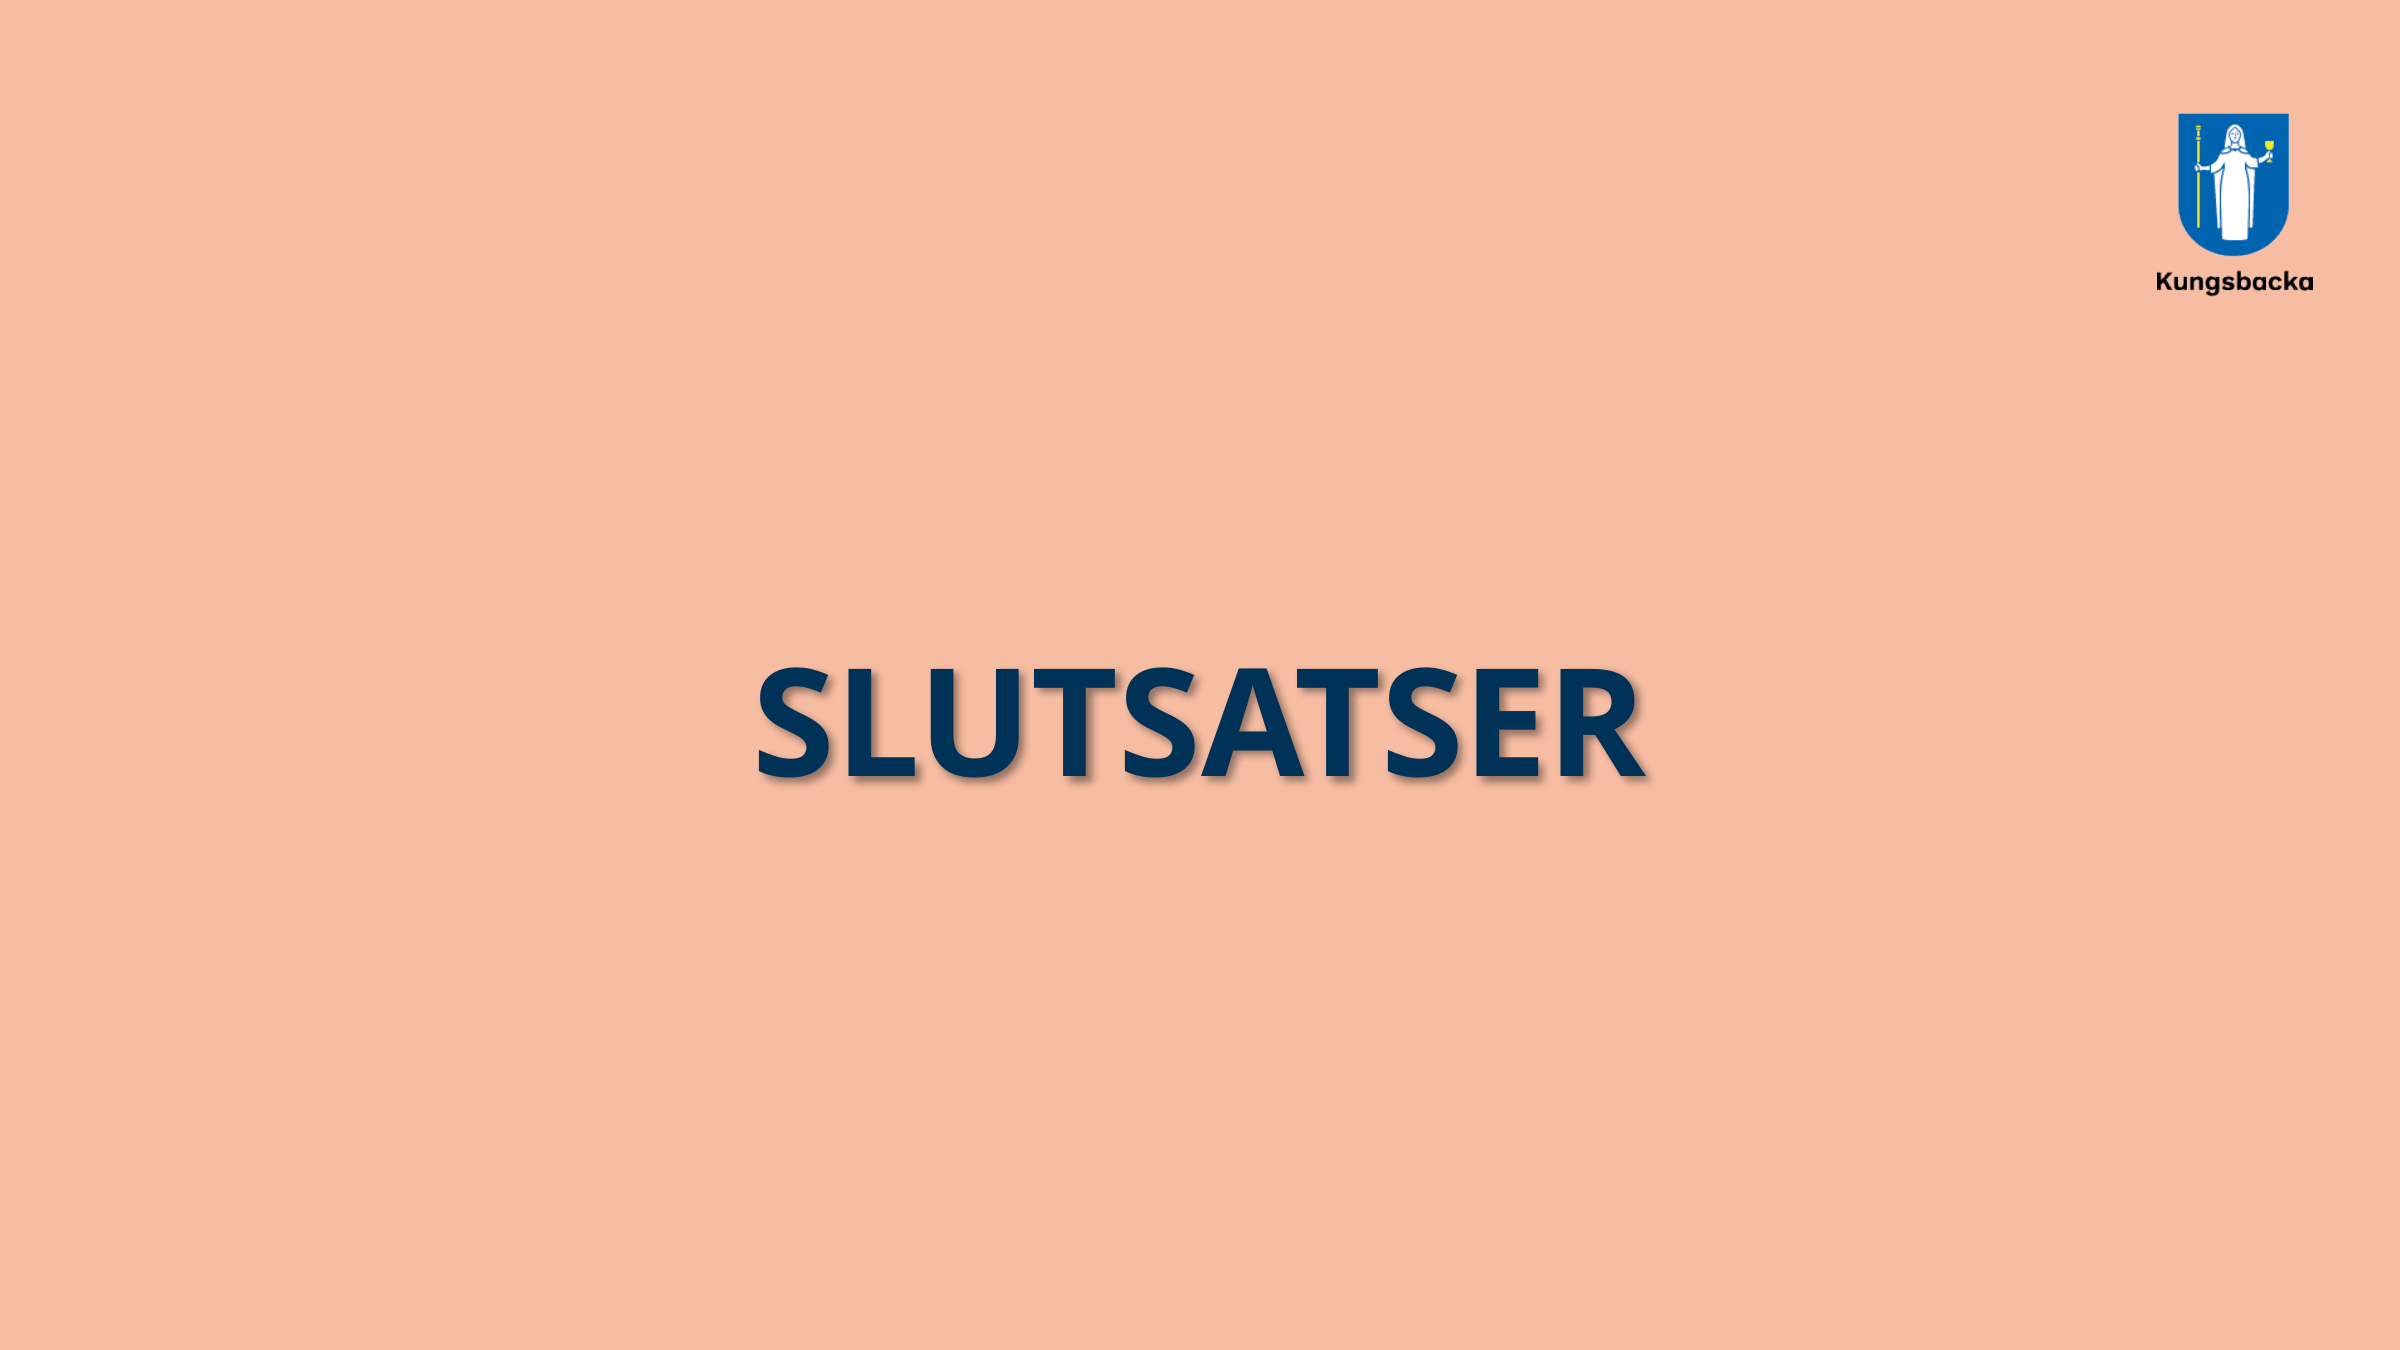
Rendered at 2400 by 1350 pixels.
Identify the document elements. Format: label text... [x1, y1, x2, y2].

picture [2157, 111, 2313, 298]
table_cell Dragit av för spår mm [161, 520, 2247, 944]
title SLUTSATSER [163, 522, 2237, 933]
